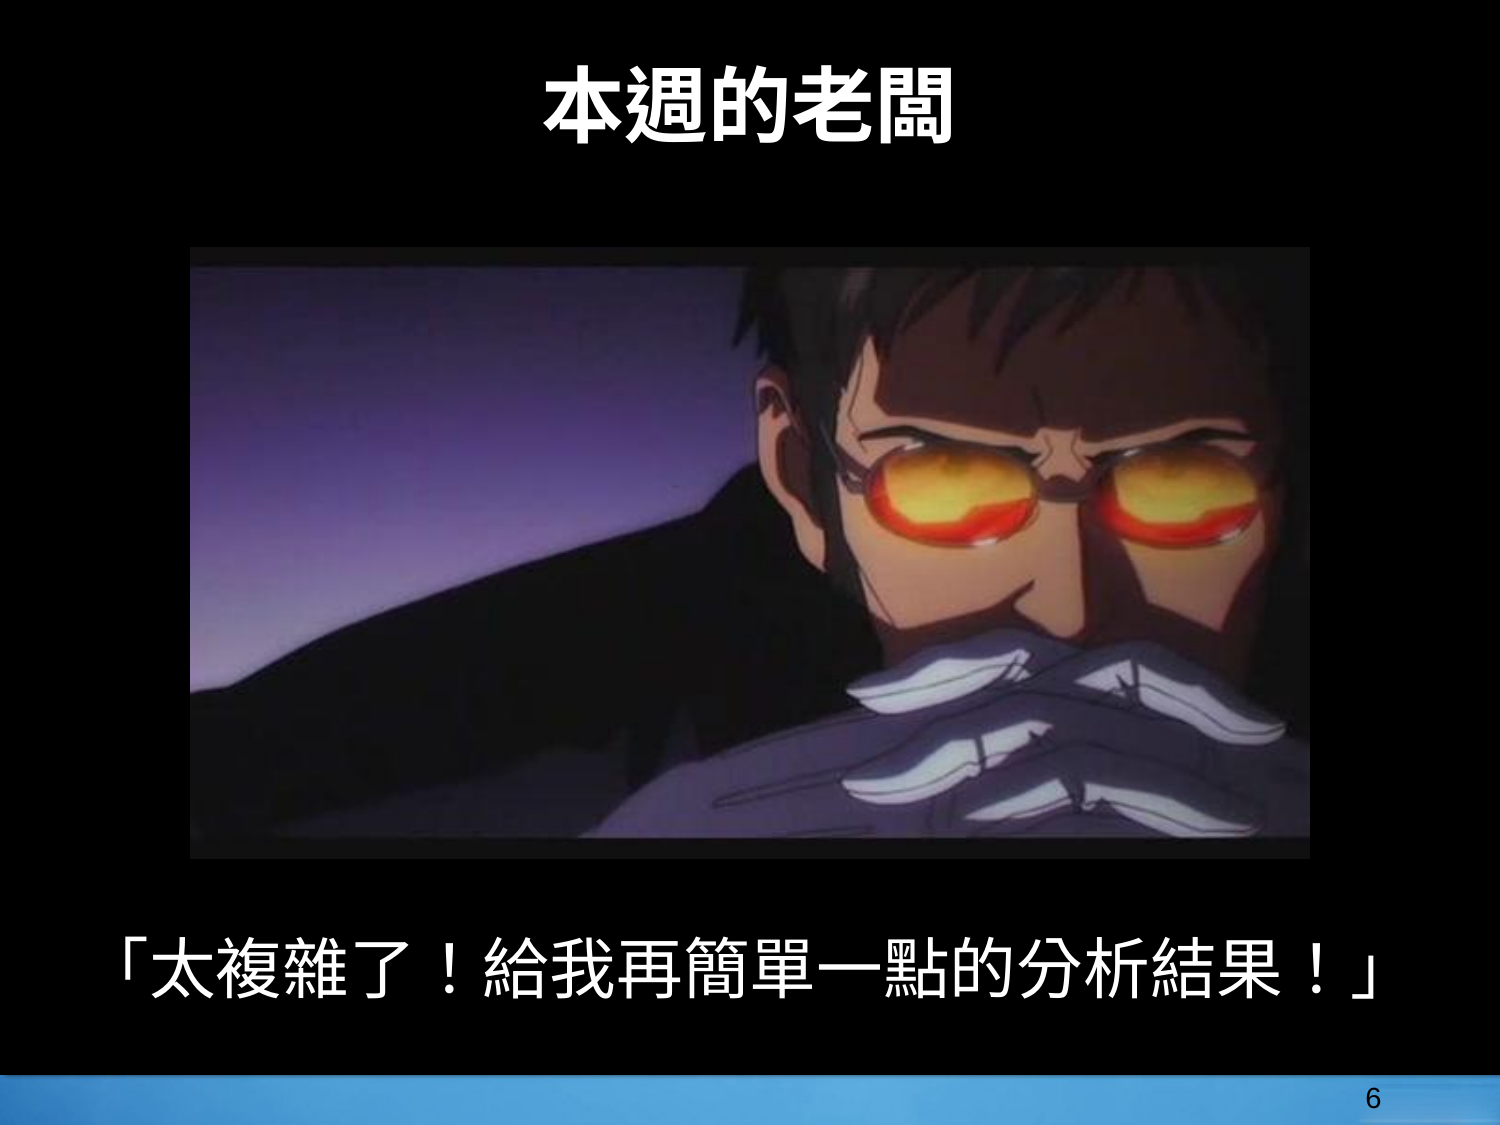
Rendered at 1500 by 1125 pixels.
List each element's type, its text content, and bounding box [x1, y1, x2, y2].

text_box 「太複雜了！給我再簡單一點的分析結果！」 [0, 911, 1500, 1023]
picture [190, 247, 1310, 860]
picture [0, 1075, 1500, 1125]
text_box 本週的老闆 [78, 27, 1422, 178]
slide_number ‹#› [1350, 1074, 1488, 1118]
